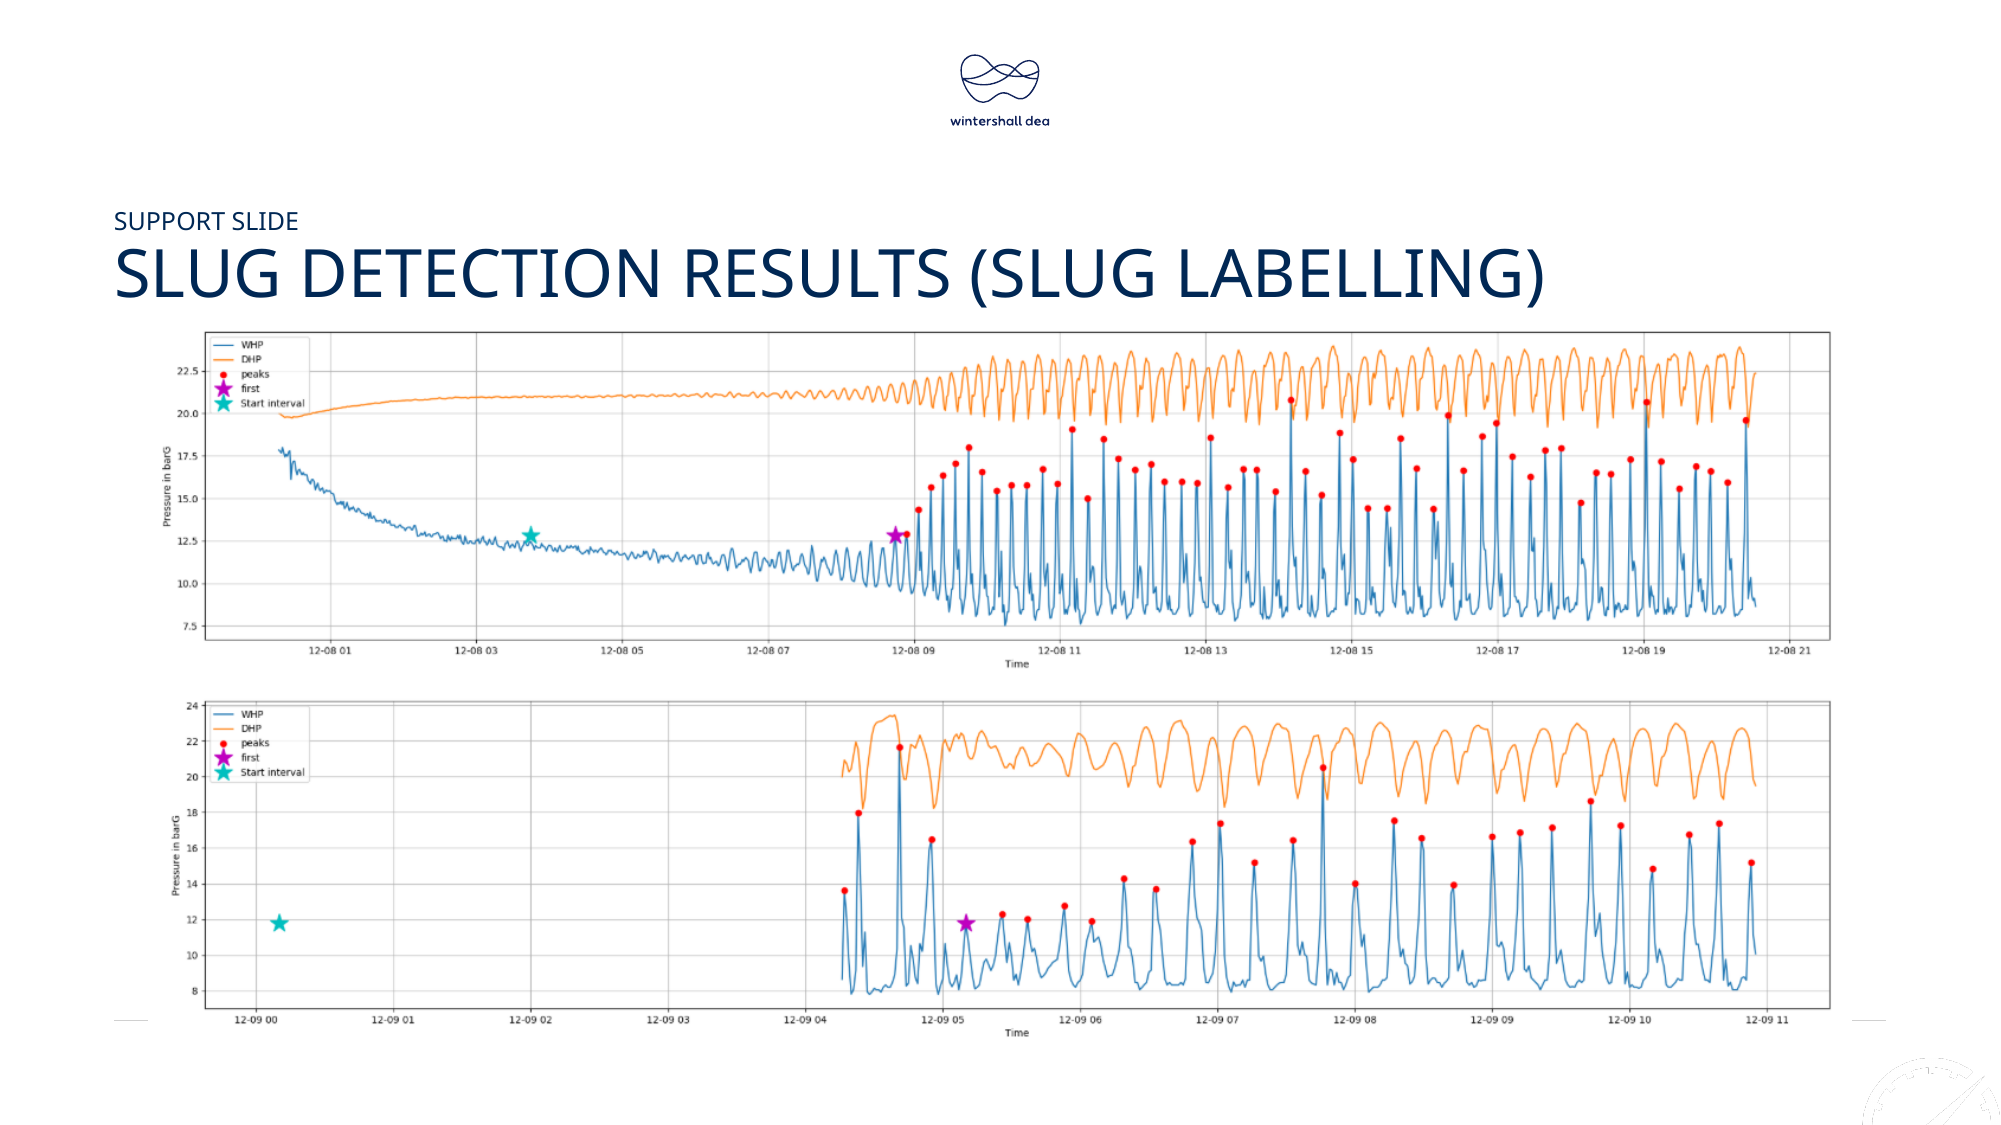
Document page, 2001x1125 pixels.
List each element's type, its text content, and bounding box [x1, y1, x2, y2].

text_box [954, 55, 1045, 128]
picture [1856, 1020, 2000, 1125]
picture [148, 320, 1852, 1046]
list SUPPORT SLIDE [114, 202, 1886, 236]
title SLUG DETECTION Results (SLUG LABELLING) [114, 243, 1886, 313]
